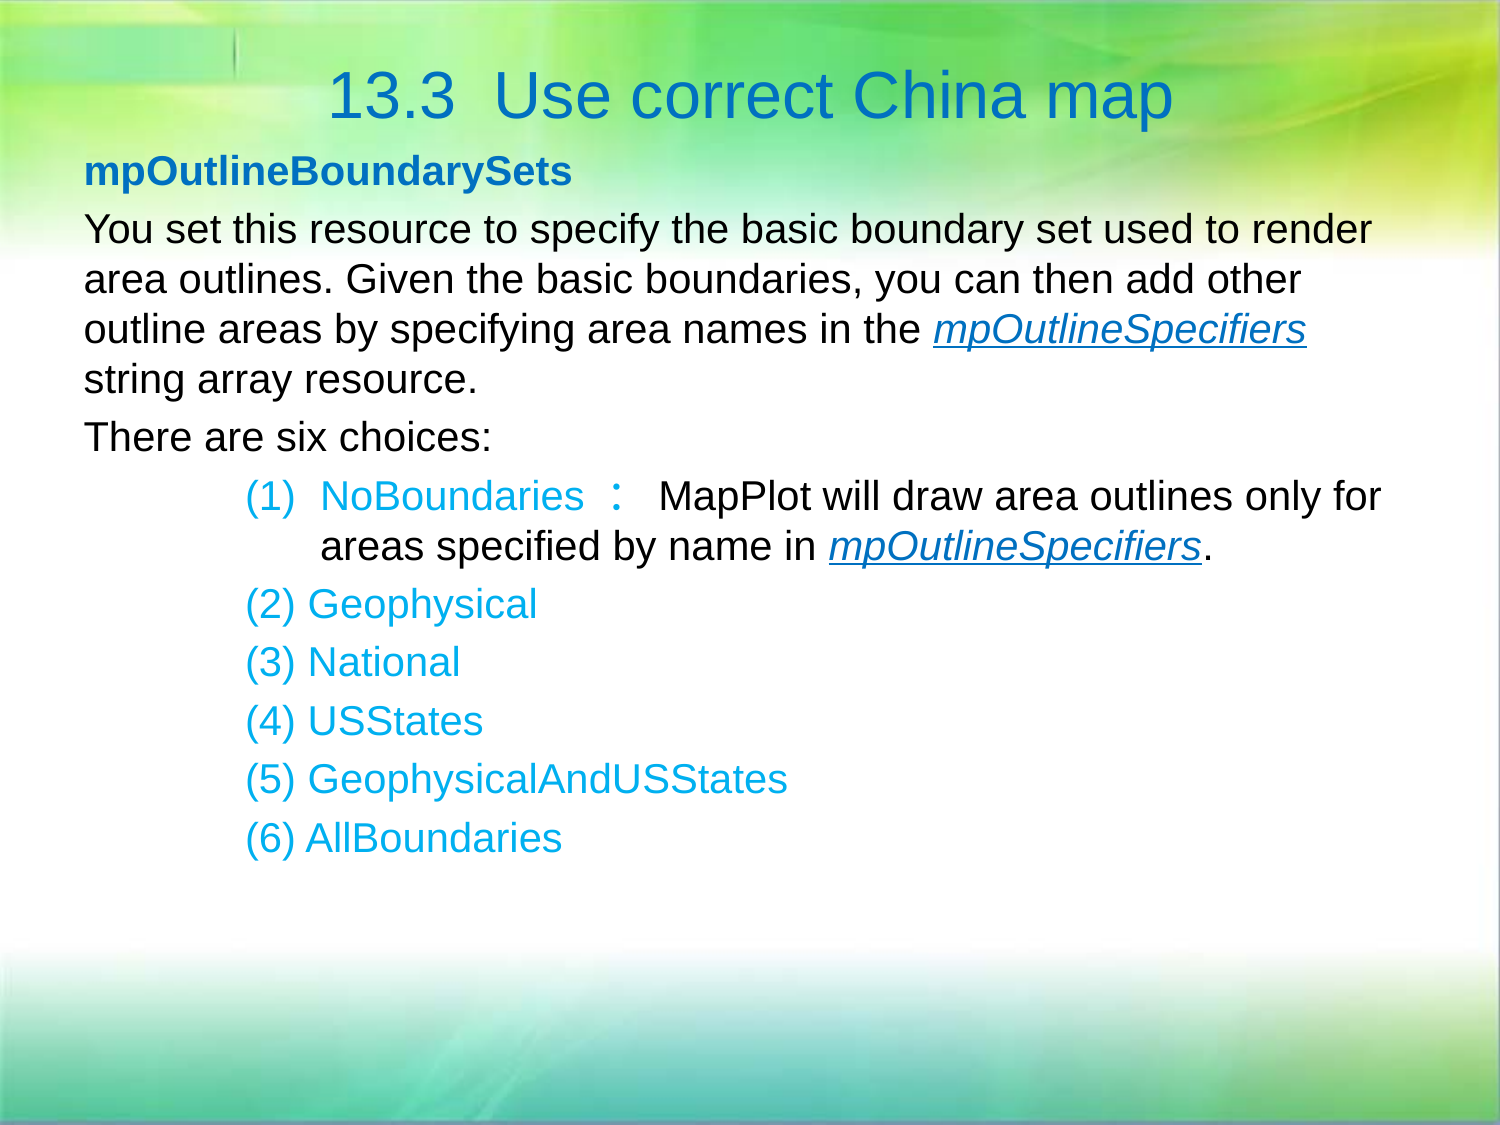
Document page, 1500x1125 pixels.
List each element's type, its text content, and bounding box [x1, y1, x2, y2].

picture [0, 0, 1500, 1125]
title 13.3 Use correct China map [76, 32, 1427, 135]
list mpOutlineBoundarySets You set this resource to specify the basic boundary set used to render area outlines. Given the basic boundaries, you can then add other outline areas by specifying area names in the mpOutlineSpecifiers string array resource. There are six choices: NoBoundaries ：MapPlot will draw area outlines only for areas specified by name in mpOutlineSpecifiers. (2) Geophysical (3) National (4) USStates (5) GeophysicalAndUSStates (6) AllBoundaries [68, 135, 1427, 1066]
